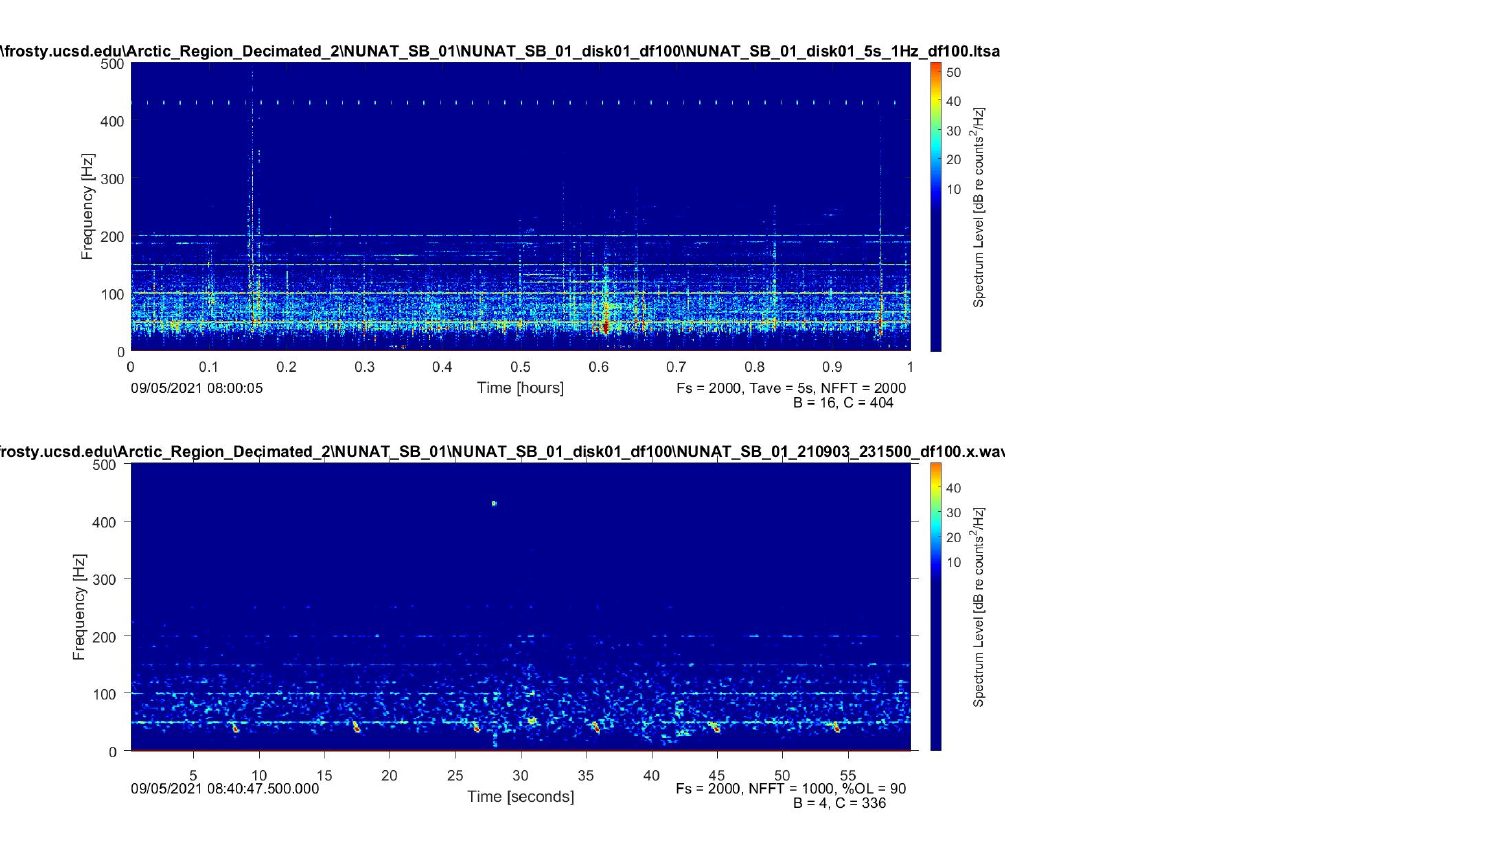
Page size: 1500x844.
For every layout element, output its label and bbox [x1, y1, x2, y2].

picture [0, 0, 1005, 844]
